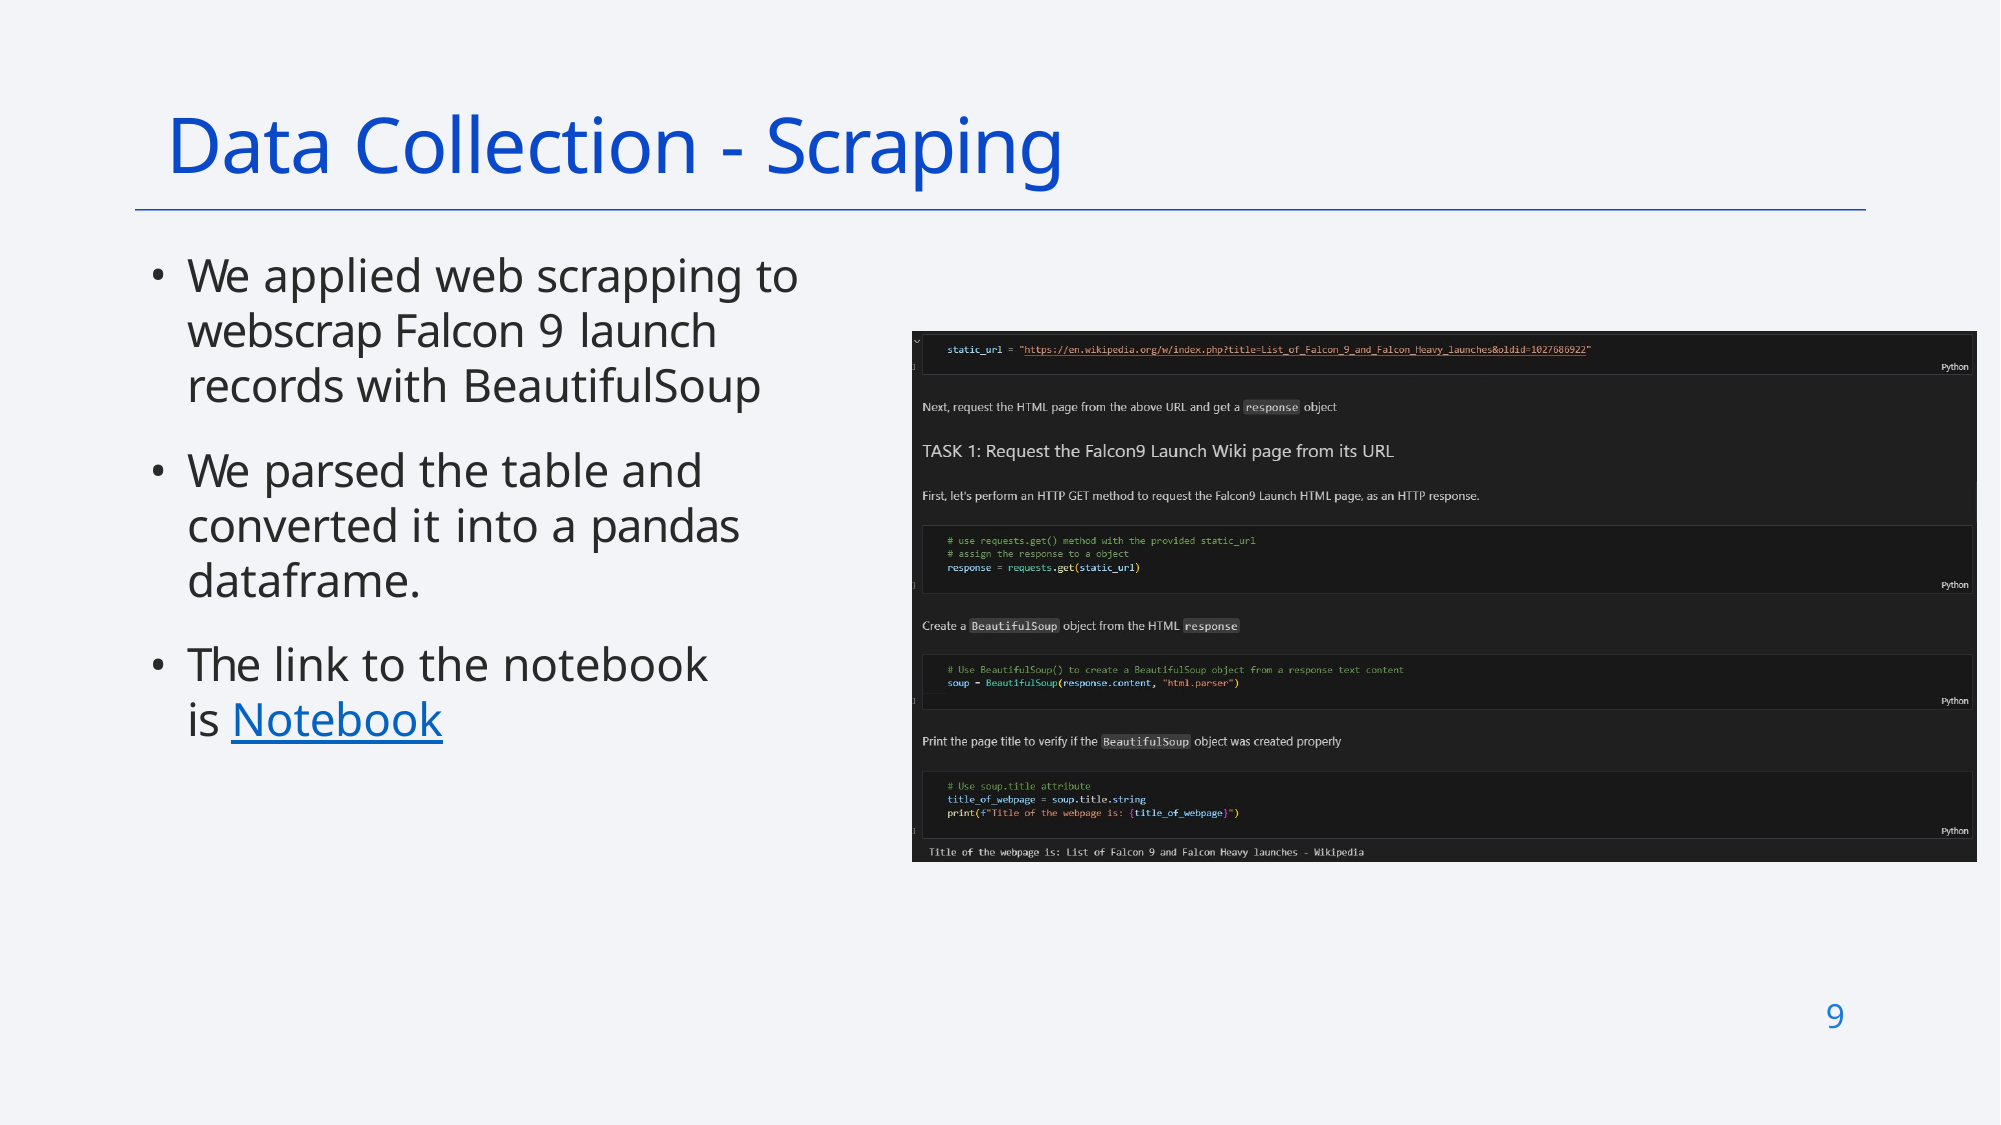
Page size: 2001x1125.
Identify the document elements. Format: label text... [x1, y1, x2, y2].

text_box We applied web scrapping to webscrap Falcon 9 launch records with BeautifulSoup We parsed the table and converted it into a pandas dataframe. The link to the notebook is Notebook [147, 284, 880, 754]
slide_number 9 [1819, 1001, 1874, 1125]
picture [0, 0, 2000, 1125]
title Data Collection - Scraping [118, 49, 1837, 284]
